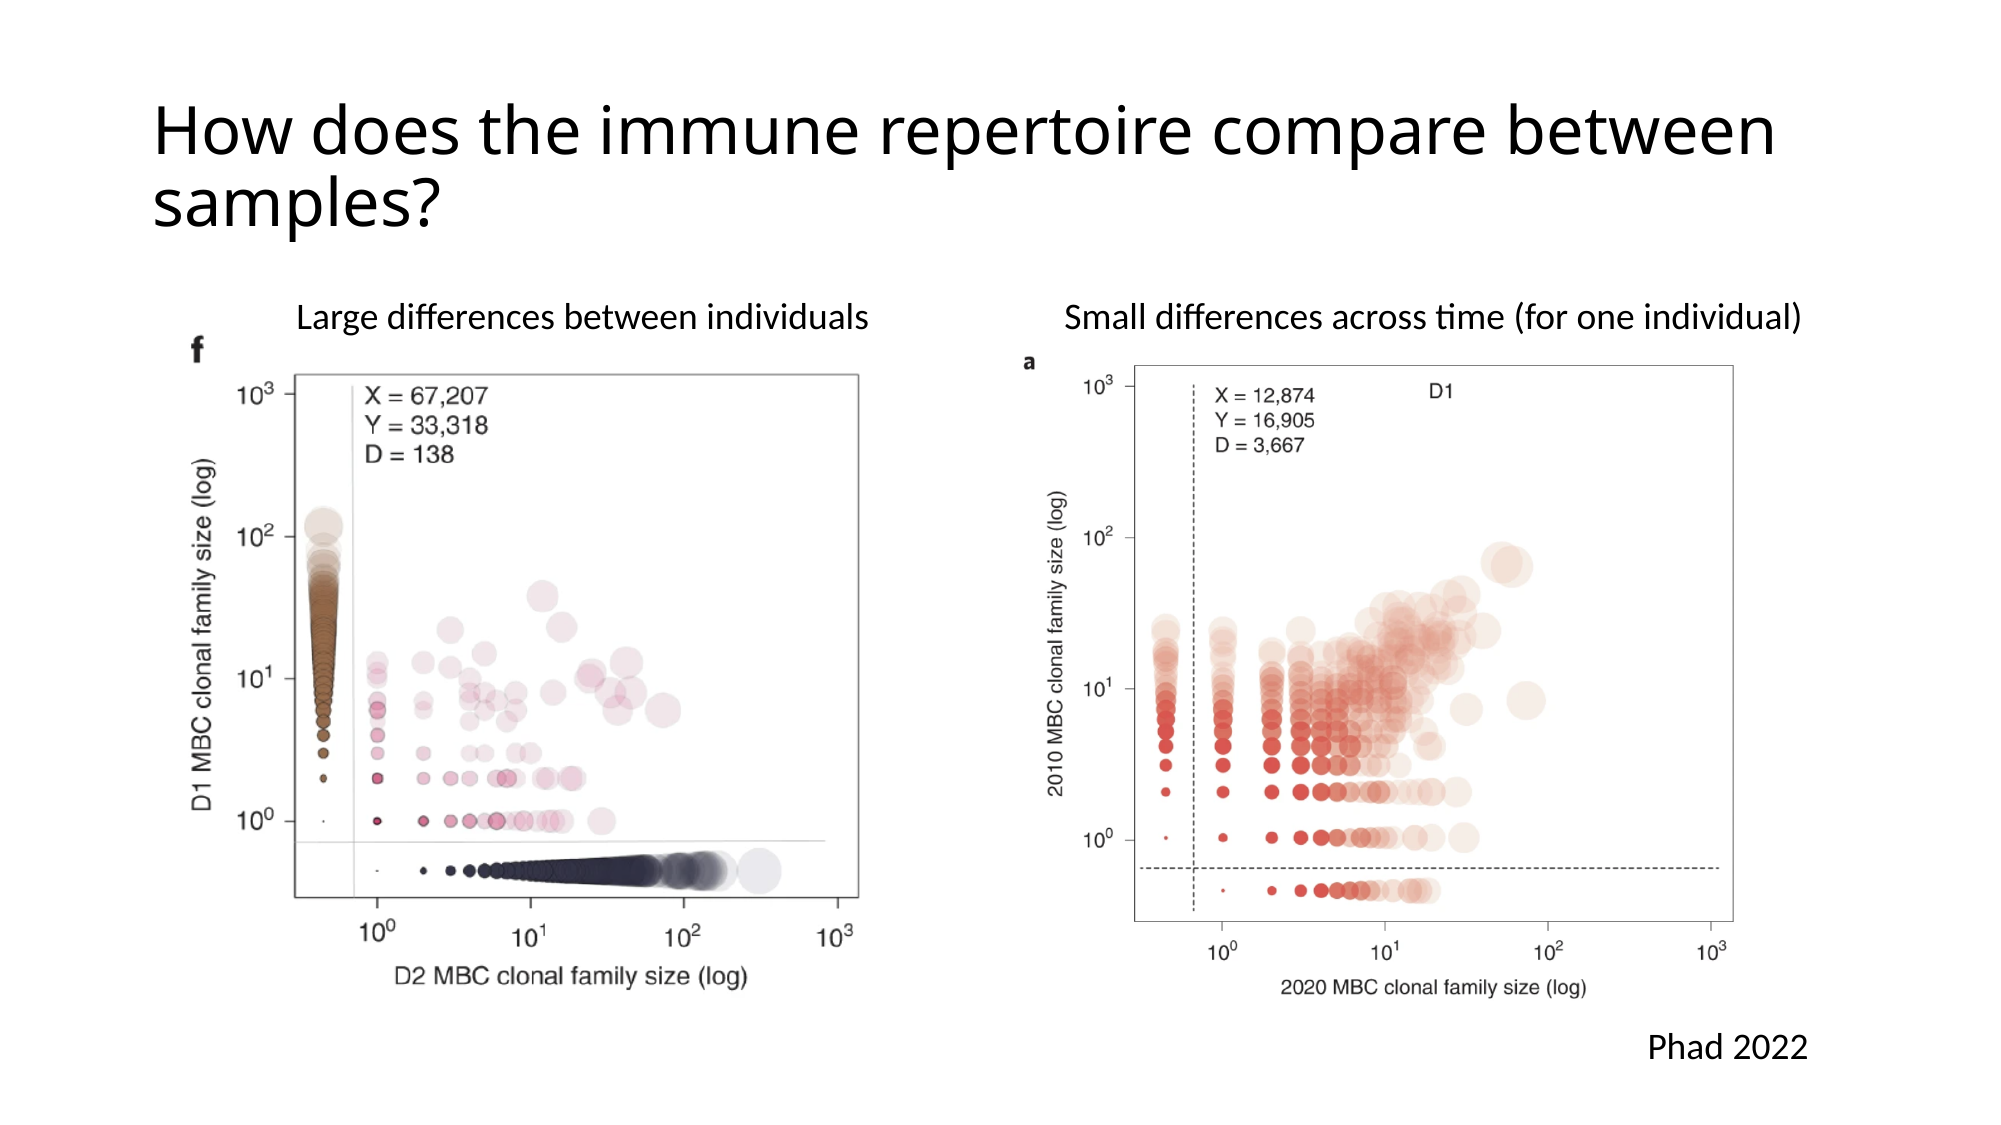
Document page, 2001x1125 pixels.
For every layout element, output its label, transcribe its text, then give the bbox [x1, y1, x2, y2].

picture [164, 314, 889, 1008]
text_box Large differences between individuals [281, 284, 885, 314]
title How does the immune repertoire compare between samples? [137, 59, 1863, 278]
text_box Small differences across time (for one individual) [1049, 284, 1819, 345]
text_box Phad 2022 [1632, 1014, 1824, 1075]
picture [999, 344, 1764, 1008]
